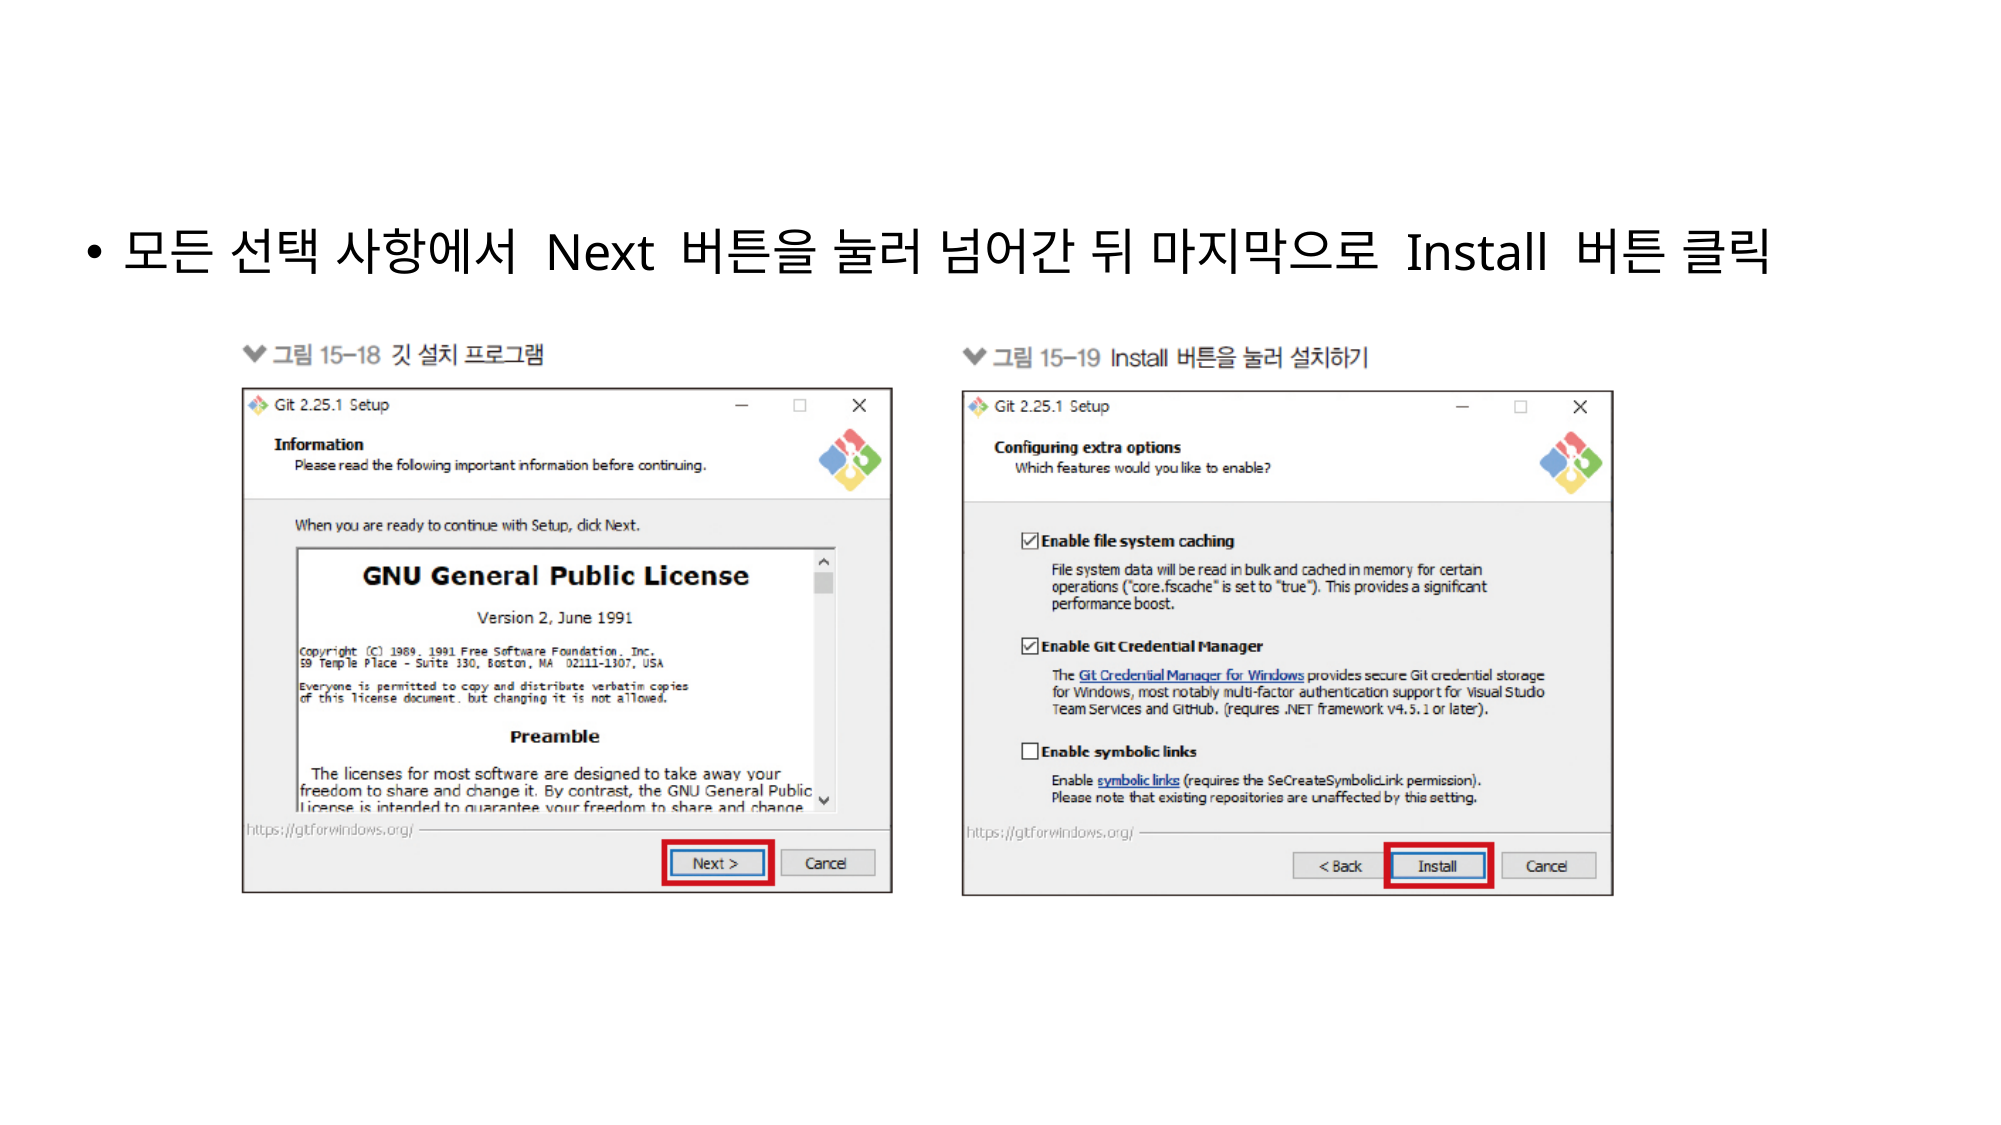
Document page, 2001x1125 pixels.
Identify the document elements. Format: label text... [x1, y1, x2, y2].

list 모든 선택 사항에서 Next 버튼을 눌러 넘어간 뒤 마지막으로 Install 버튼 클릭 [71, 220, 1875, 1035]
picture [235, 341, 900, 899]
picture [955, 341, 1621, 899]
